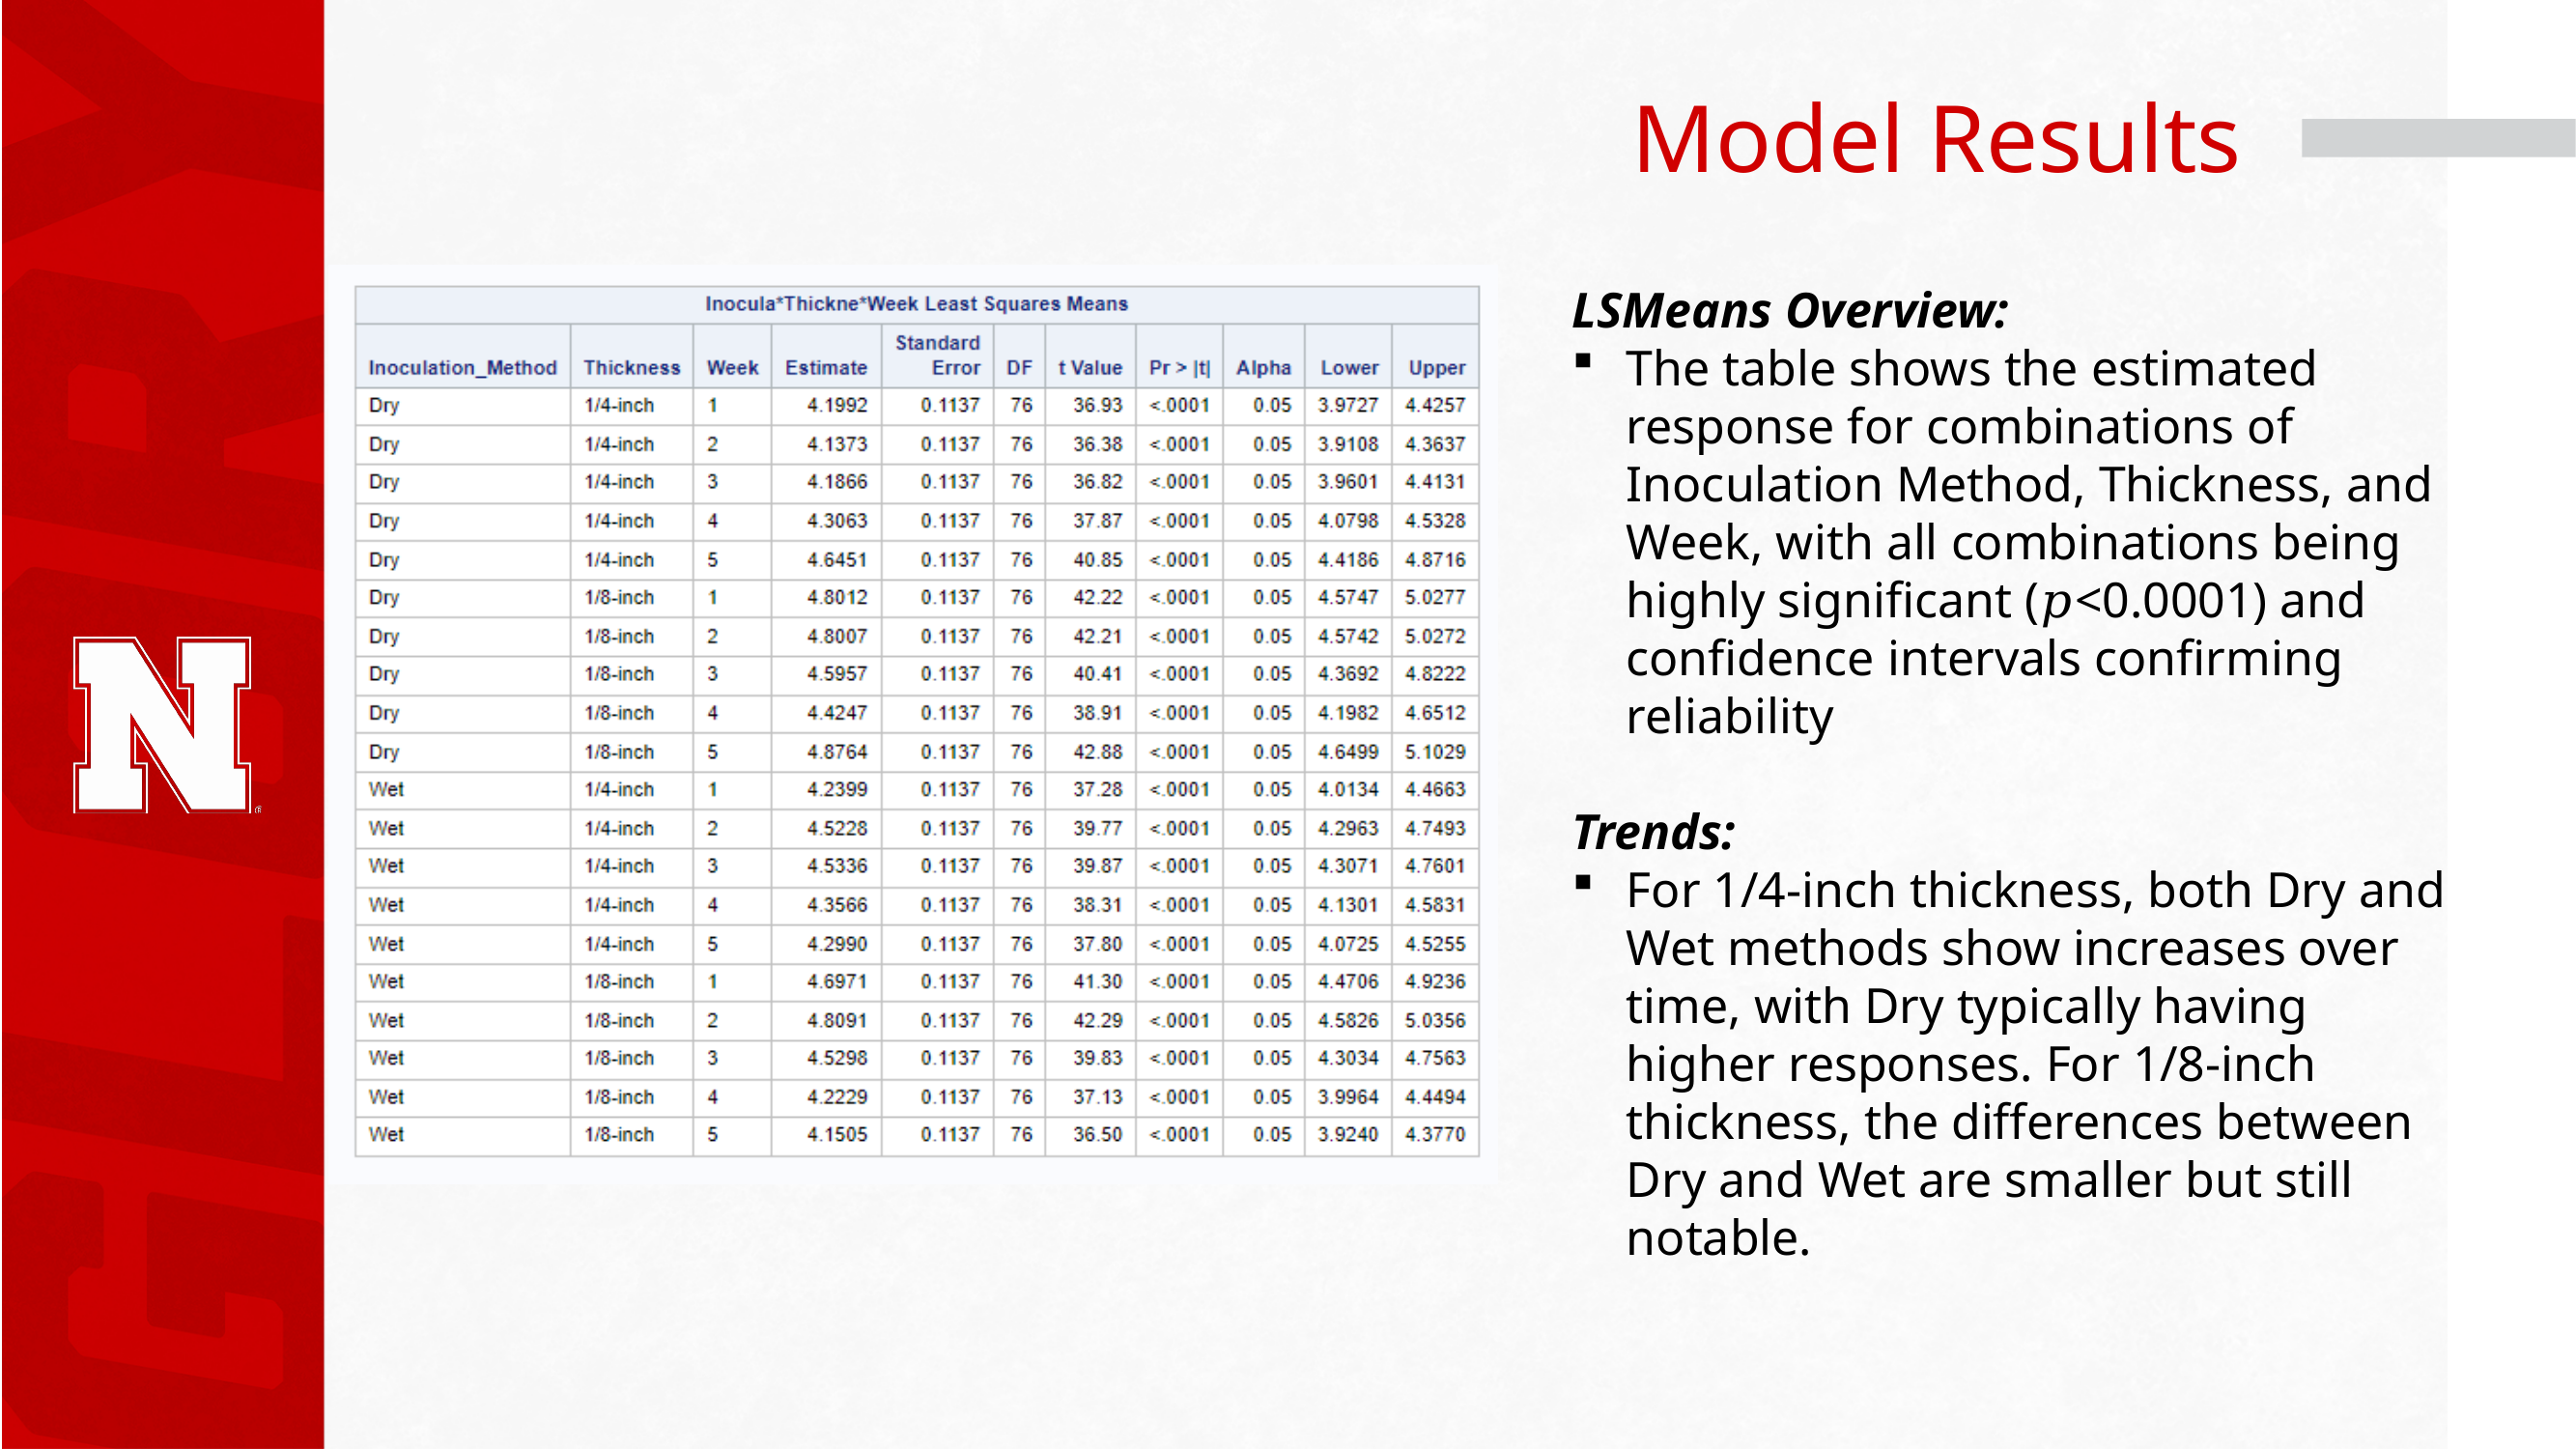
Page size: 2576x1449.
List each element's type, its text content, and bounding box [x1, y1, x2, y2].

list LSMeans Overview: The table shows the estimated response for combinations of Inoculation Method, Thickness, and Week, with all combinations being highly significant (𝑝<0.0001) and confidence intervals confirming reliability Trends: For 1/4-inch thickness, both Dry and Wet methods show increases over time, with Dry typically having higher responses. For 1/8-inch thickness, the differences between Dry and Wet are smaller but still notable. [1521, 229, 2477, 1317]
picture [2, 0, 2448, 1449]
title Model Results [346, 96, 2242, 174]
